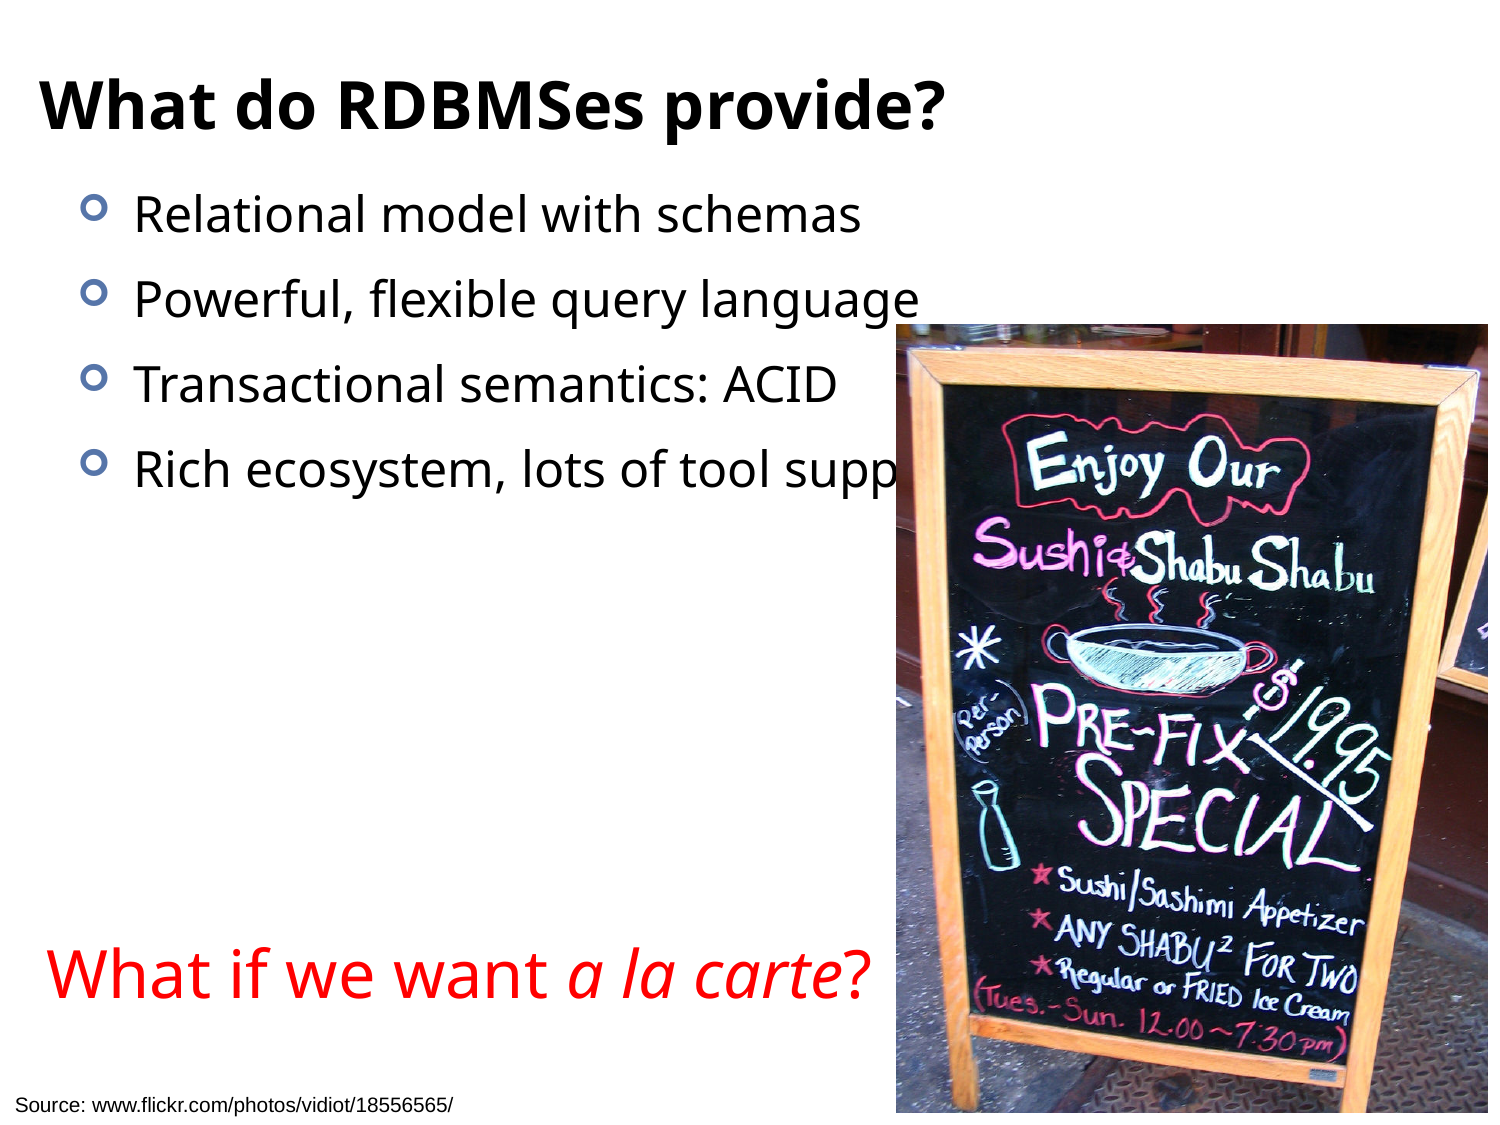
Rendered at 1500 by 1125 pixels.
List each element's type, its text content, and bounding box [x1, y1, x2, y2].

title What do RDBMSes provide? [24, 18, 1451, 188]
picture [896, 324, 1488, 1113]
text_box Source: www.flickr.com/photos/vidiot/18556565/ [0, 1084, 663, 1125]
list Relational model with schemas Powerful, flexible query language Transactional semantics: ACID Rich ecosystem, lots of tool support [62, 174, 1451, 1013]
text_box What if we want a la carte? [31, 924, 888, 1020]
